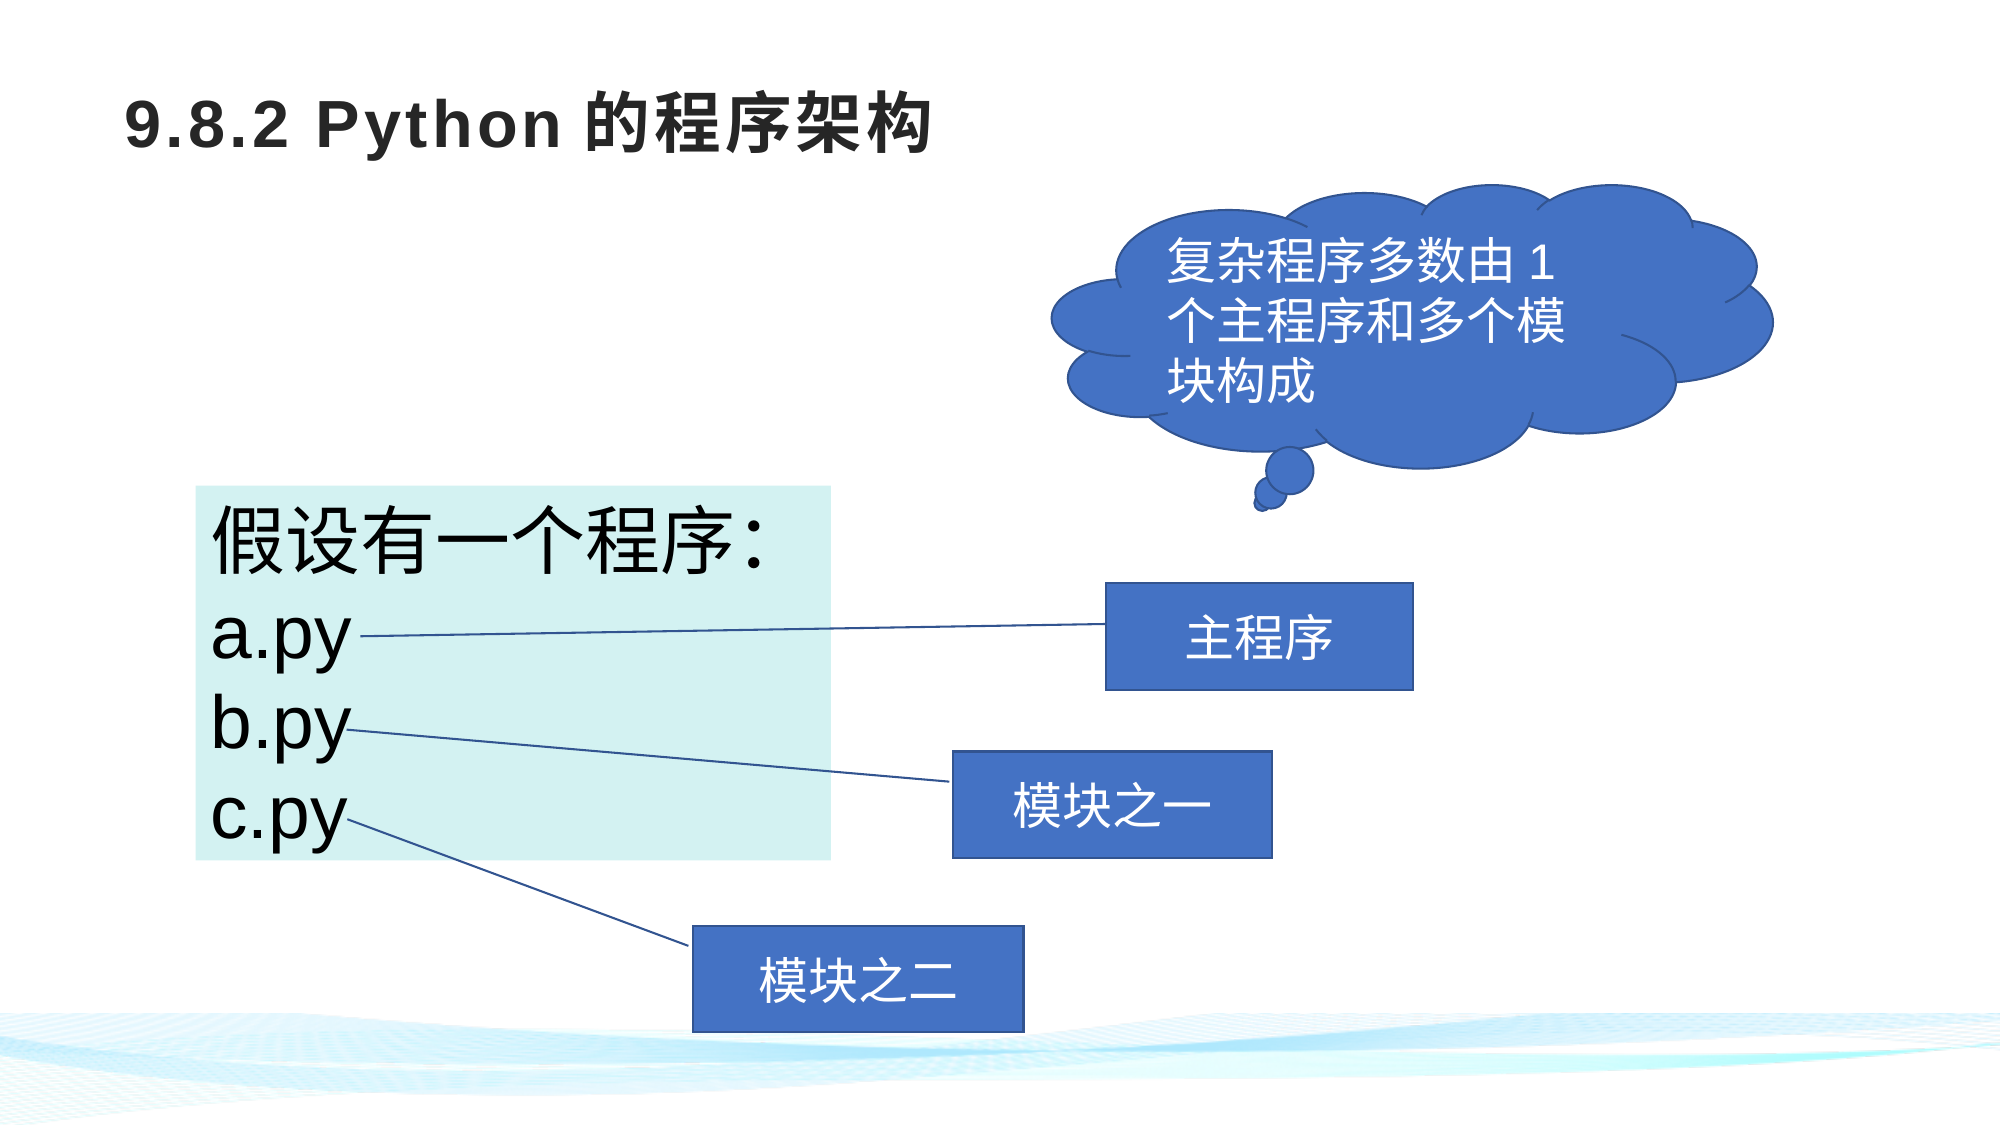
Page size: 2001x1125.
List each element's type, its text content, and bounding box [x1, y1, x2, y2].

picture [0, 1013, 2000, 1125]
text_box 假设有一个程序： a.py b.py c.py [195, 485, 831, 861]
text_box 复杂程序多数由1个主程序和多个模块构成 [1050, 184, 1775, 513]
title 9.8.2 Python的程序架构 [109, 72, 1891, 185]
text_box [692, 583, 1414, 1033]
